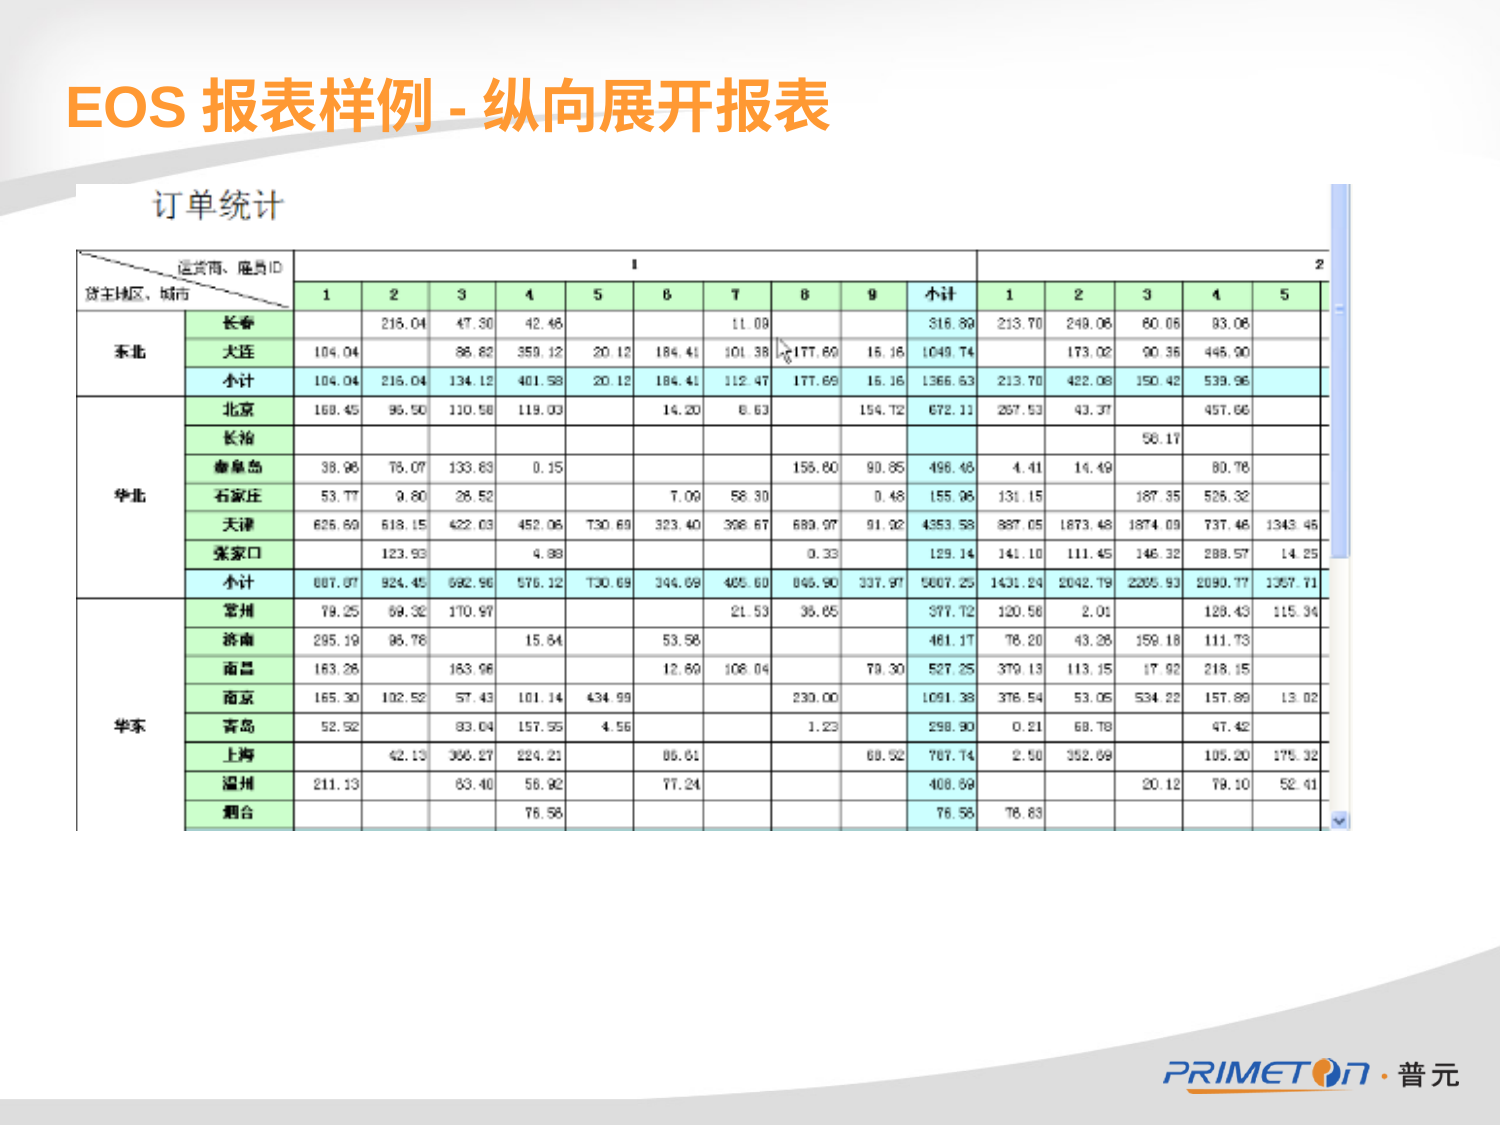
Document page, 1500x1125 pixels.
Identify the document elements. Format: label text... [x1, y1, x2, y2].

title EOS报表样例-纵向展开报表 [49, 57, 1463, 151]
picture [0, 0, 1500, 1125]
